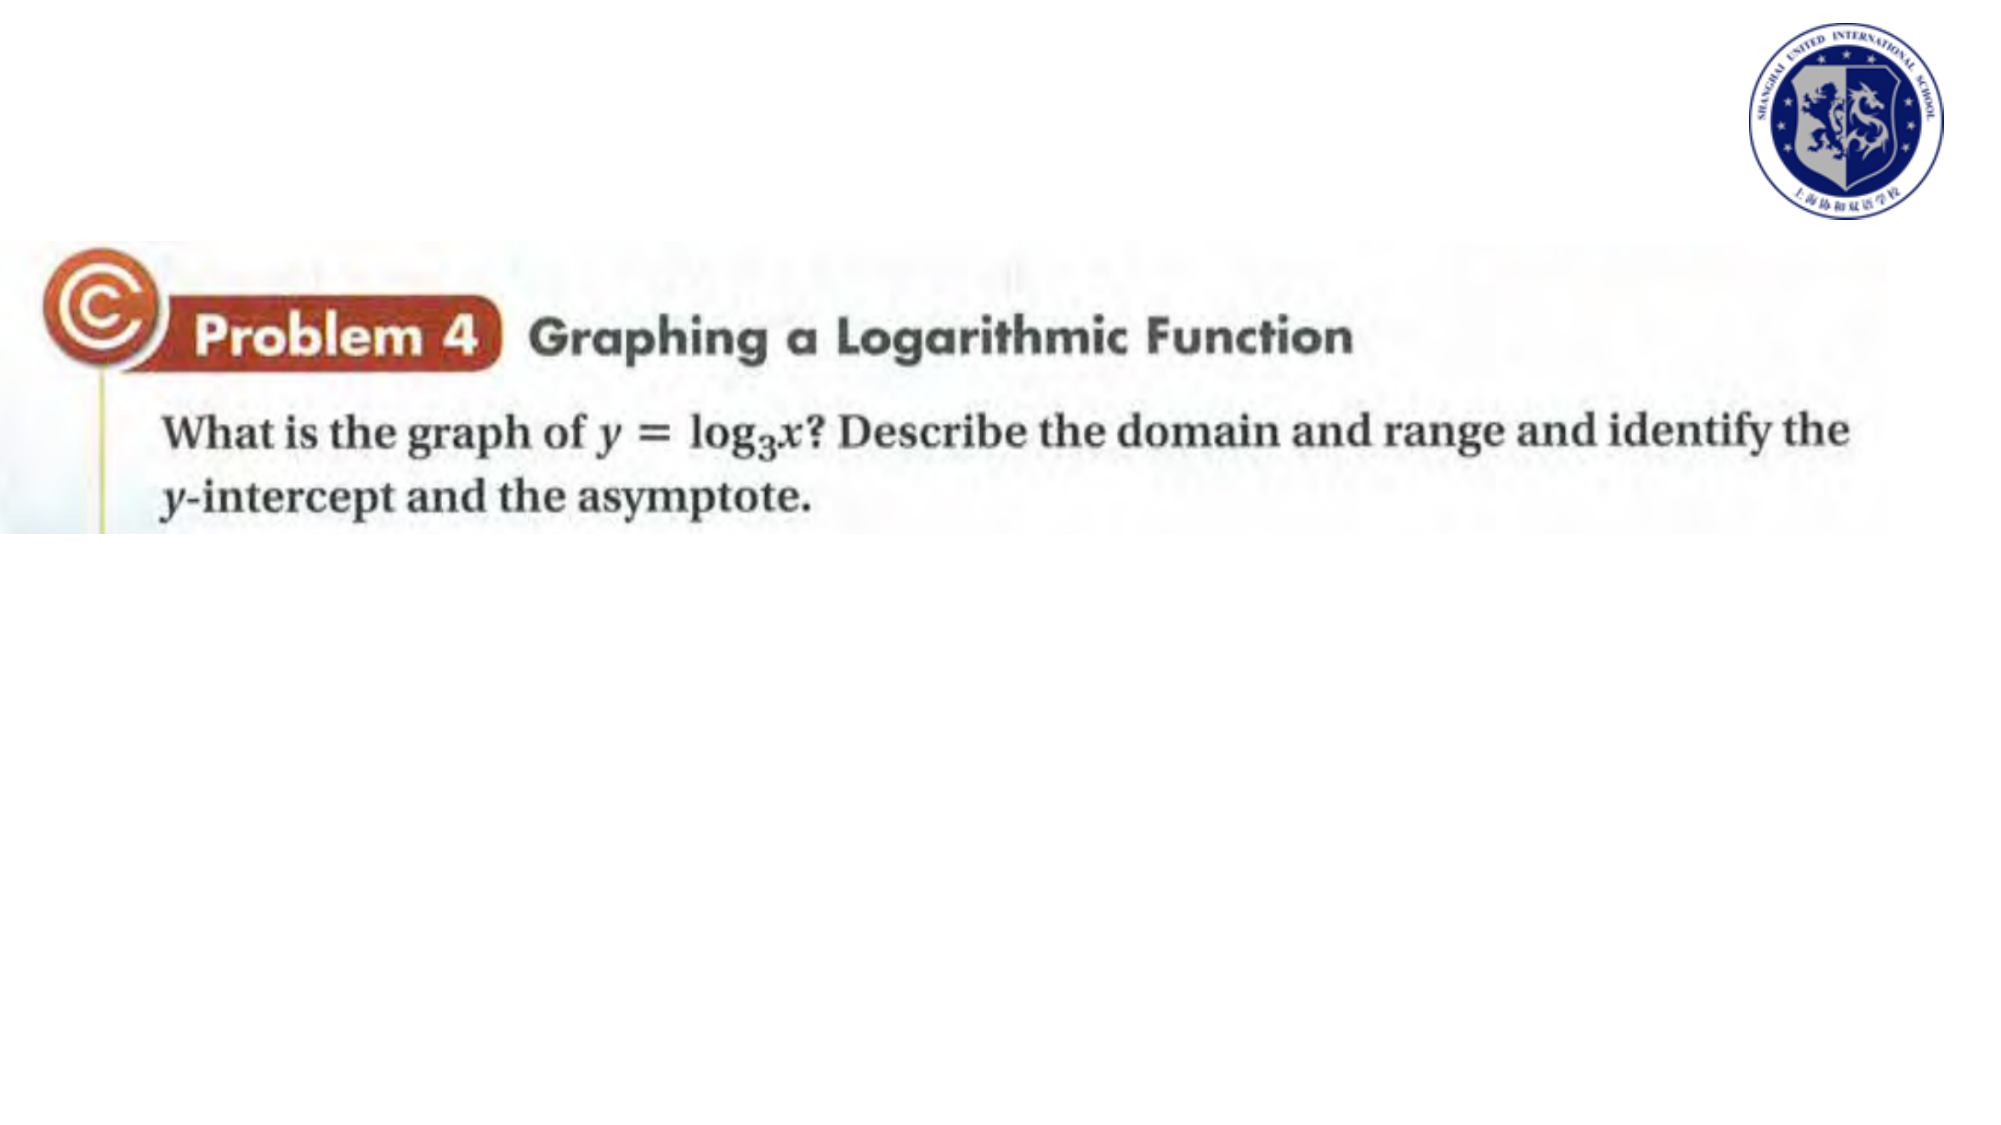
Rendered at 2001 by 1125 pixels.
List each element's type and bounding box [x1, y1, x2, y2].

picture [1749, 23, 1944, 220]
picture [0, 241, 1887, 534]
